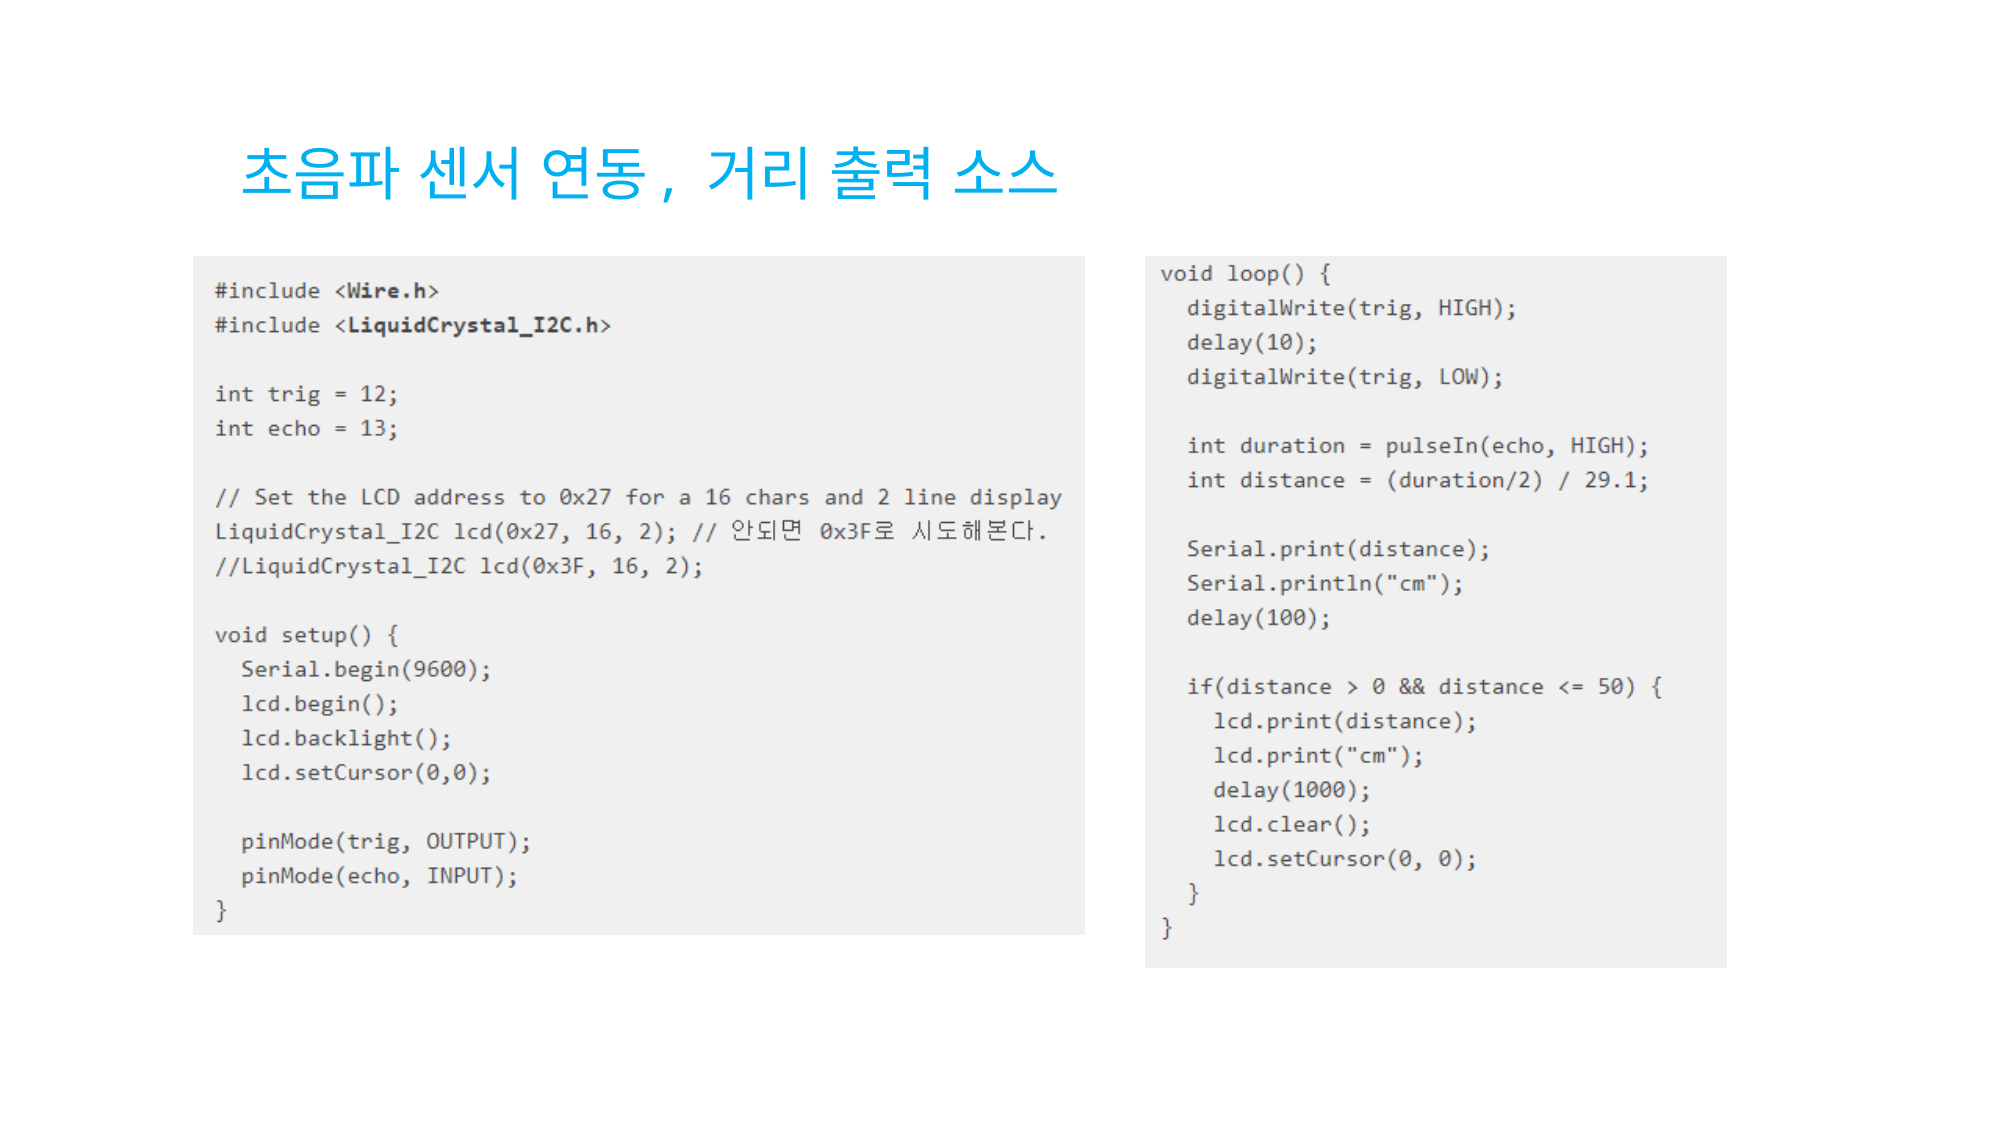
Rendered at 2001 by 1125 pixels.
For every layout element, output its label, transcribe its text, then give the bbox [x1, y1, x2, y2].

picture [1145, 256, 1727, 968]
picture [193, 256, 1085, 935]
text_box 초음파 센서 연동, 거리 출력 소스 [225, 129, 1075, 215]
